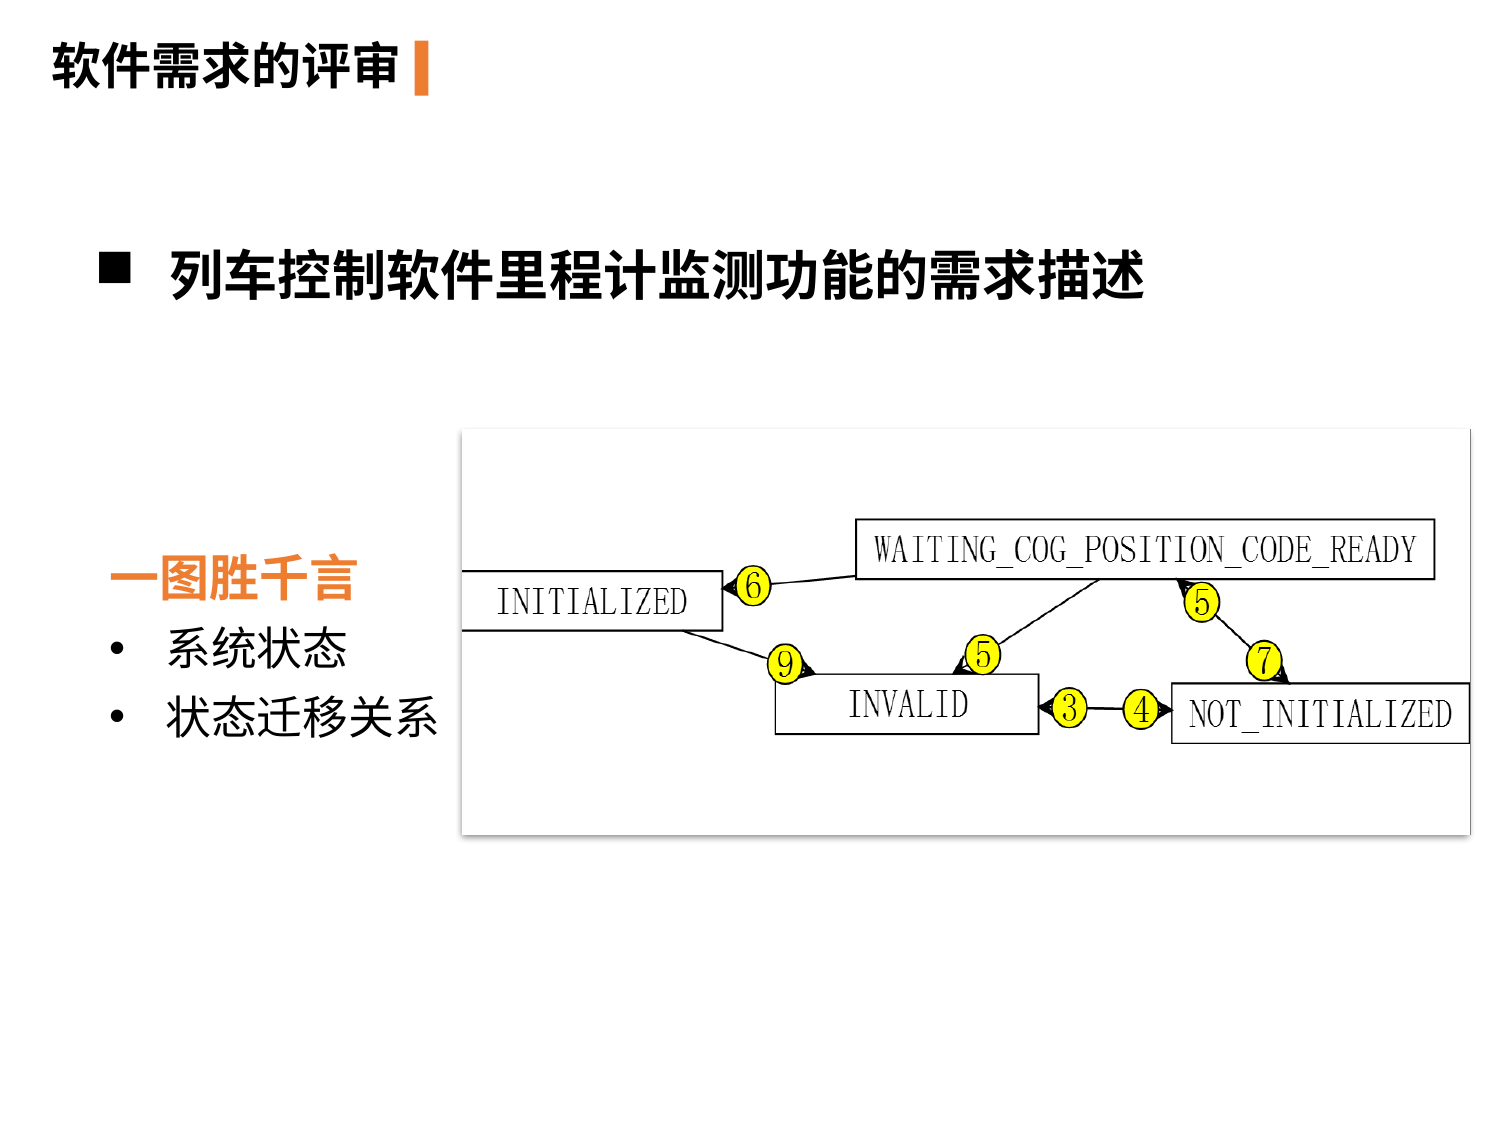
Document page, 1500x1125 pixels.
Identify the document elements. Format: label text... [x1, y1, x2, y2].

text_box 列车控制软件里程计监测功能的需求描述 [79, 234, 1268, 314]
picture [462, 429, 1471, 835]
text_box 软件需求的评审 [23, 27, 430, 103]
text_box [414, 39, 429, 97]
text_box 一图胜千言 系统状态 状态迁移关系 [94, 523, 462, 751]
